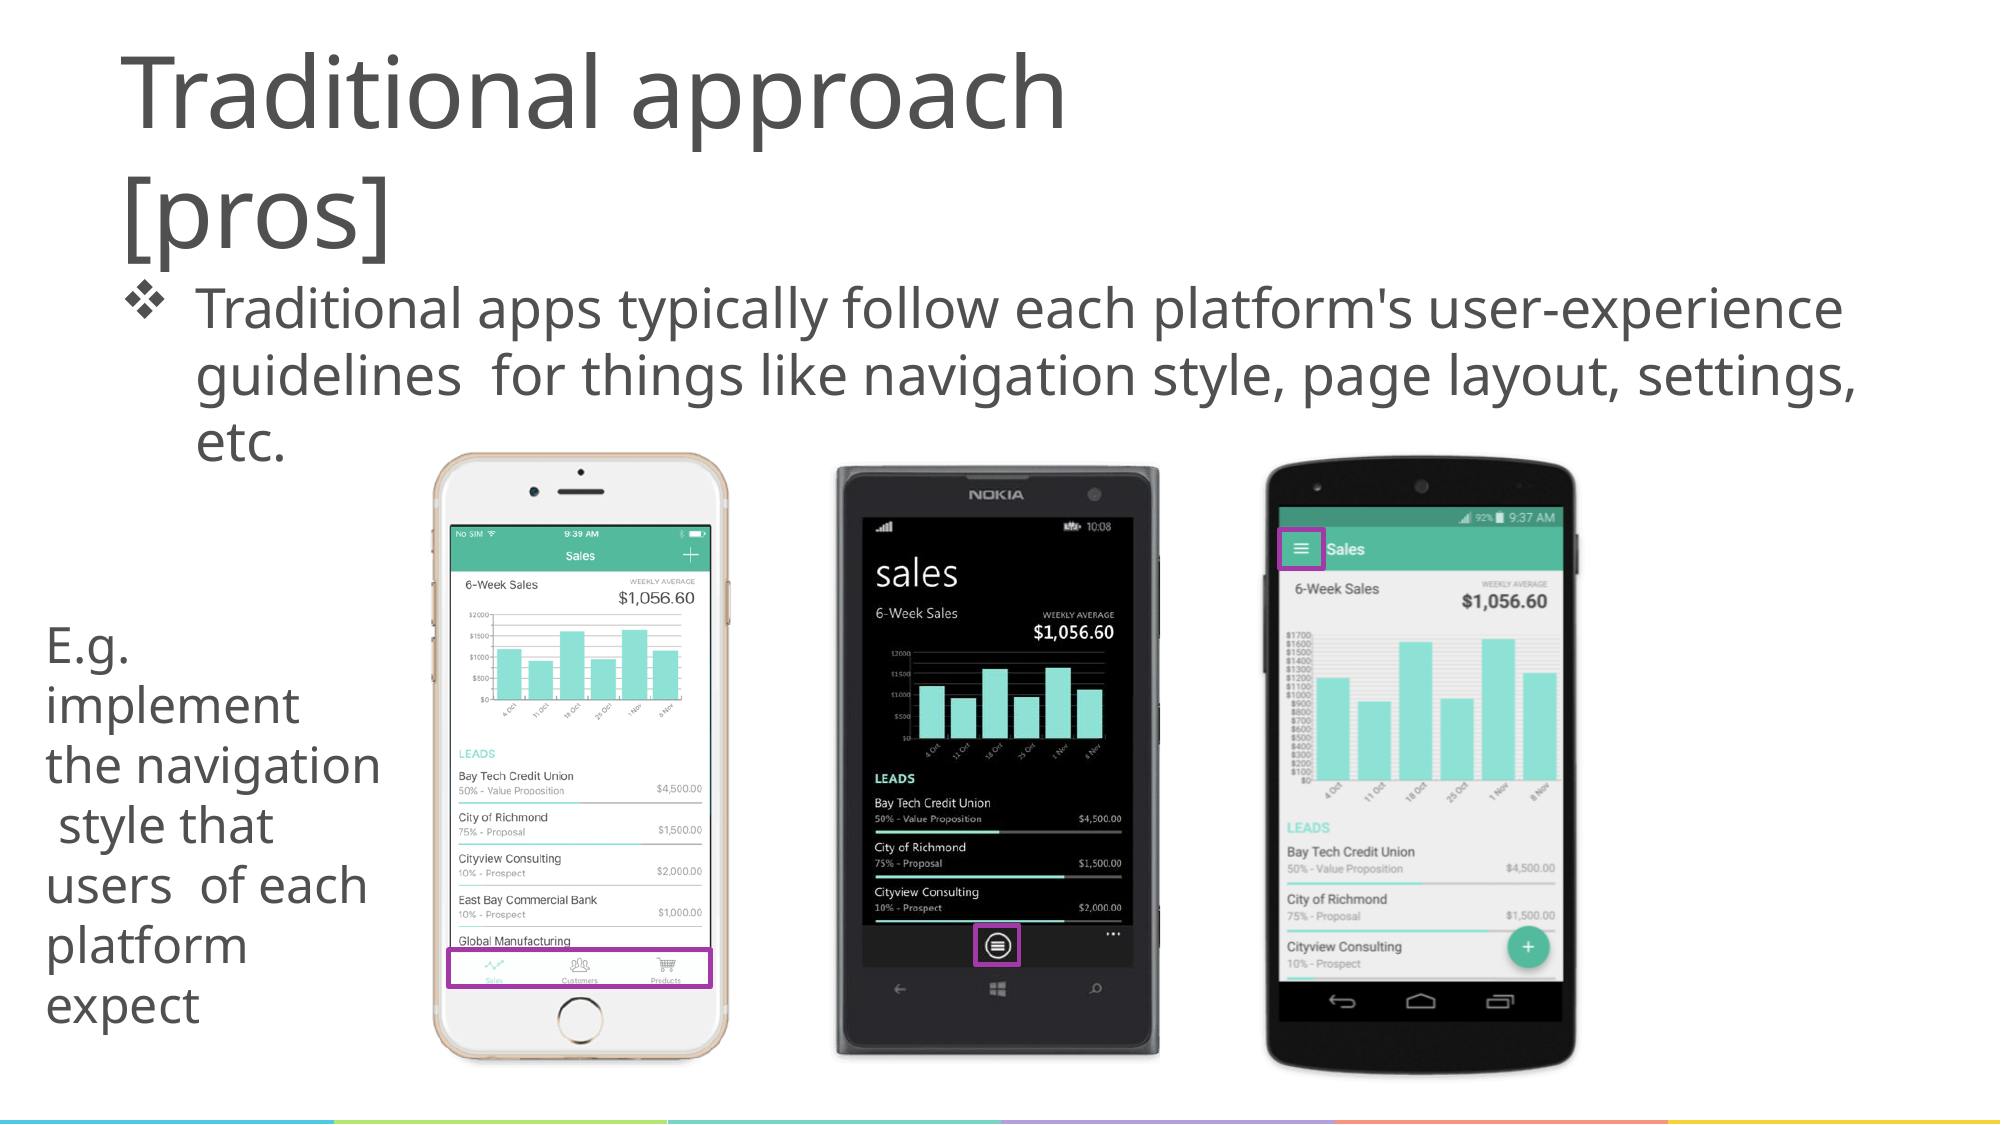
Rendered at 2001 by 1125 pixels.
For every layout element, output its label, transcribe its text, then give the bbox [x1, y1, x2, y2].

text_box [1256, 473, 1586, 1084]
text_box [1279, 529, 1324, 569]
text_box [829, 473, 1161, 1064]
title Traditional approach [pros] [117, 25, 1239, 268]
text_box [975, 925, 1020, 965]
text_box E.g. implement the navigation style that users of each platform expect [42, 610, 393, 1034]
text_box [430, 473, 731, 1068]
text_box Traditional apps typically follow each platform's user-experience guidelines for things like navigation style, page layout, settings, etc. [117, 270, 1921, 473]
text_box [448, 949, 711, 987]
